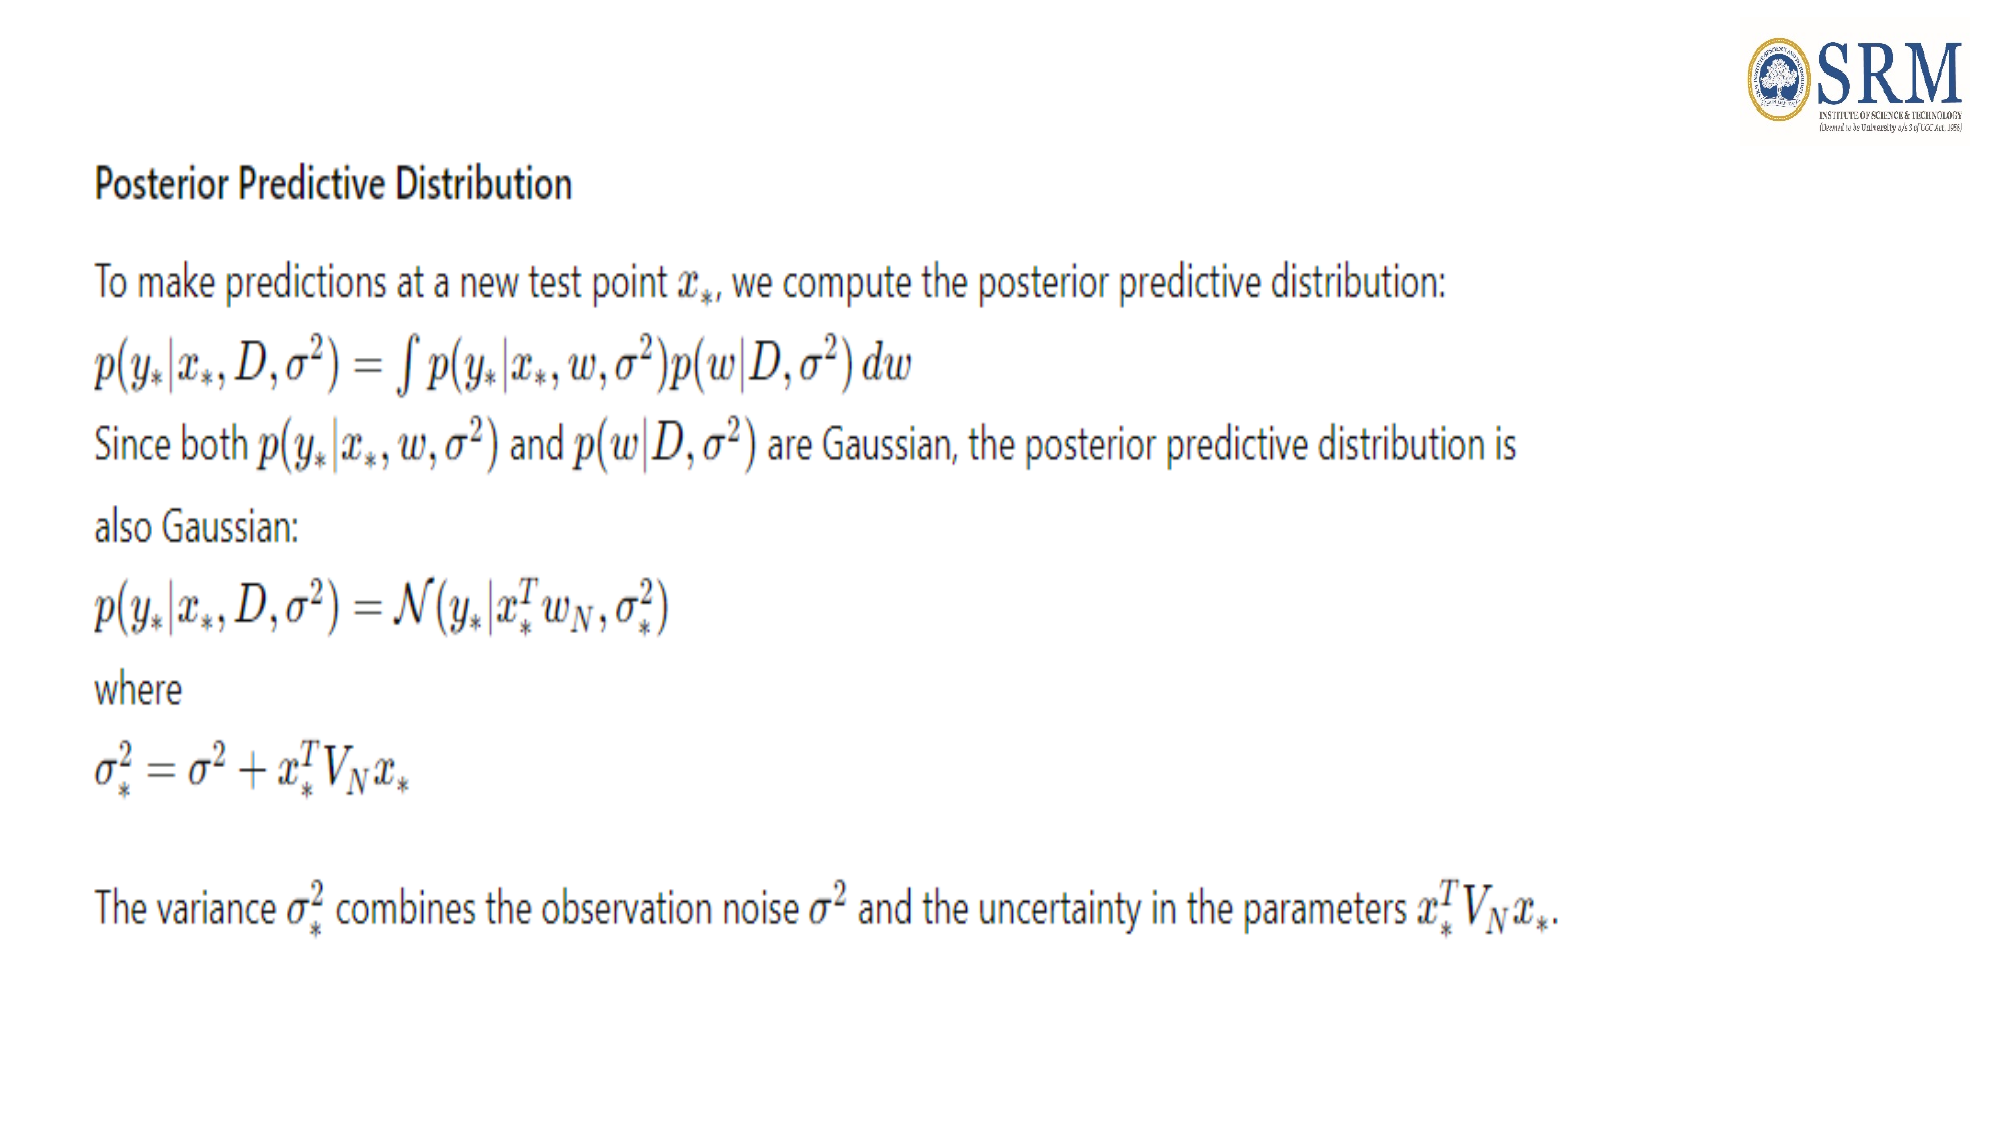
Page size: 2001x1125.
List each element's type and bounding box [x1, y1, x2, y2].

list [38, 125, 1712, 981]
picture [1739, 17, 1970, 146]
